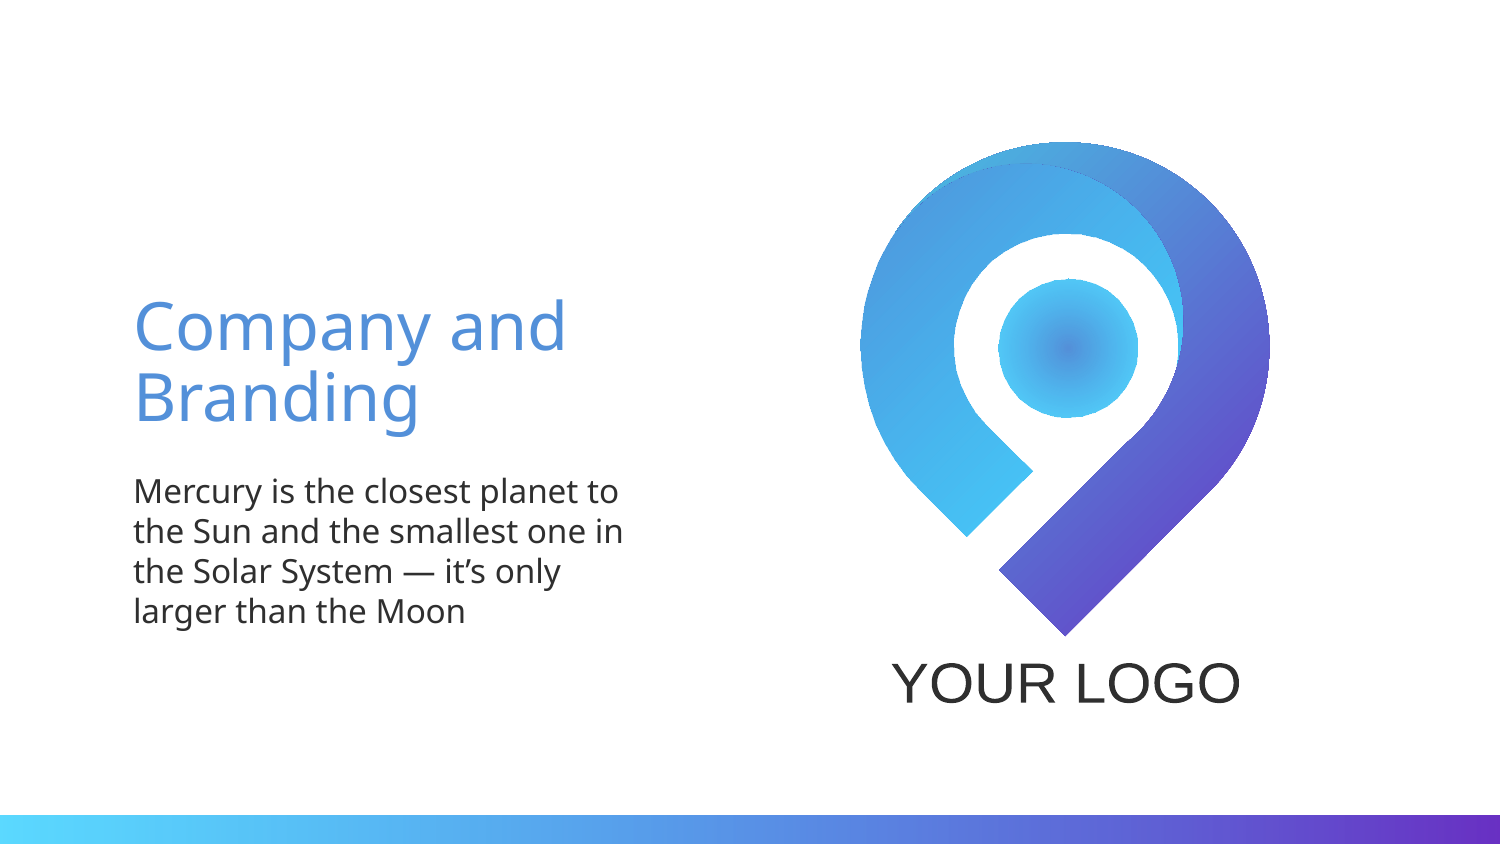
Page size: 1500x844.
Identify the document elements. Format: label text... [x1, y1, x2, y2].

subtitle Mercury is the closest planet to the Sun and the smallest one in the Solar System — it’s only larger than the Moon [118, 463, 665, 678]
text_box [841, 142, 1290, 704]
title Company and Branding [118, 277, 665, 463]
